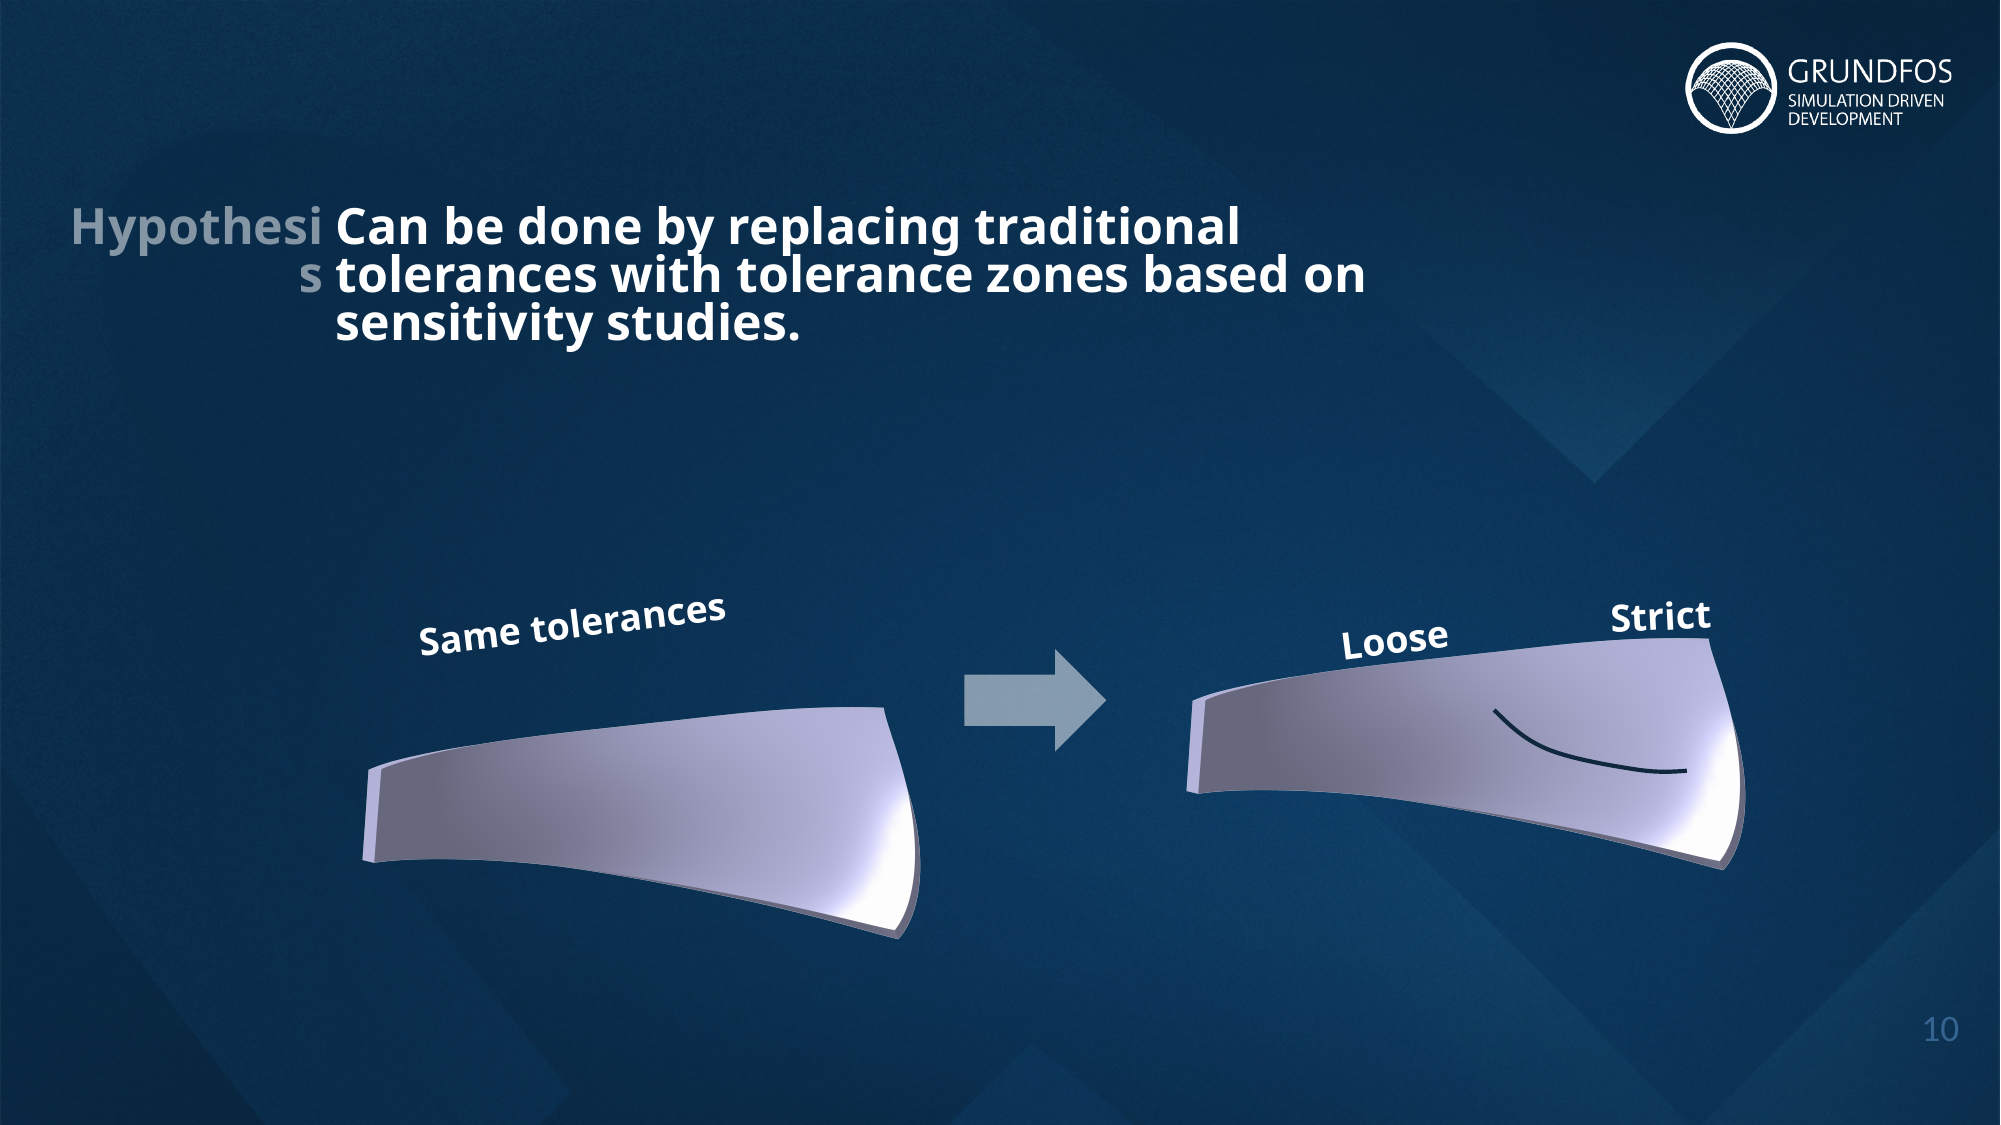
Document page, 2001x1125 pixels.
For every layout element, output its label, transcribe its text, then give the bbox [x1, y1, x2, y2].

text_box Can be done by replacing traditional tolerances with tolerance zones based on sensitivity studies. [335, 206, 1435, 351]
text_box Loose [1495, 608, 1526, 612]
picture [0, 0, 2000, 1125]
text_box Hypothesis [48, 206, 324, 303]
text_box Same tolerances [417, 588, 747, 664]
text_box [962, 647, 1109, 754]
text_box Strict [1609, 594, 1799, 633]
slide_number 10 [1860, 996, 1960, 1057]
